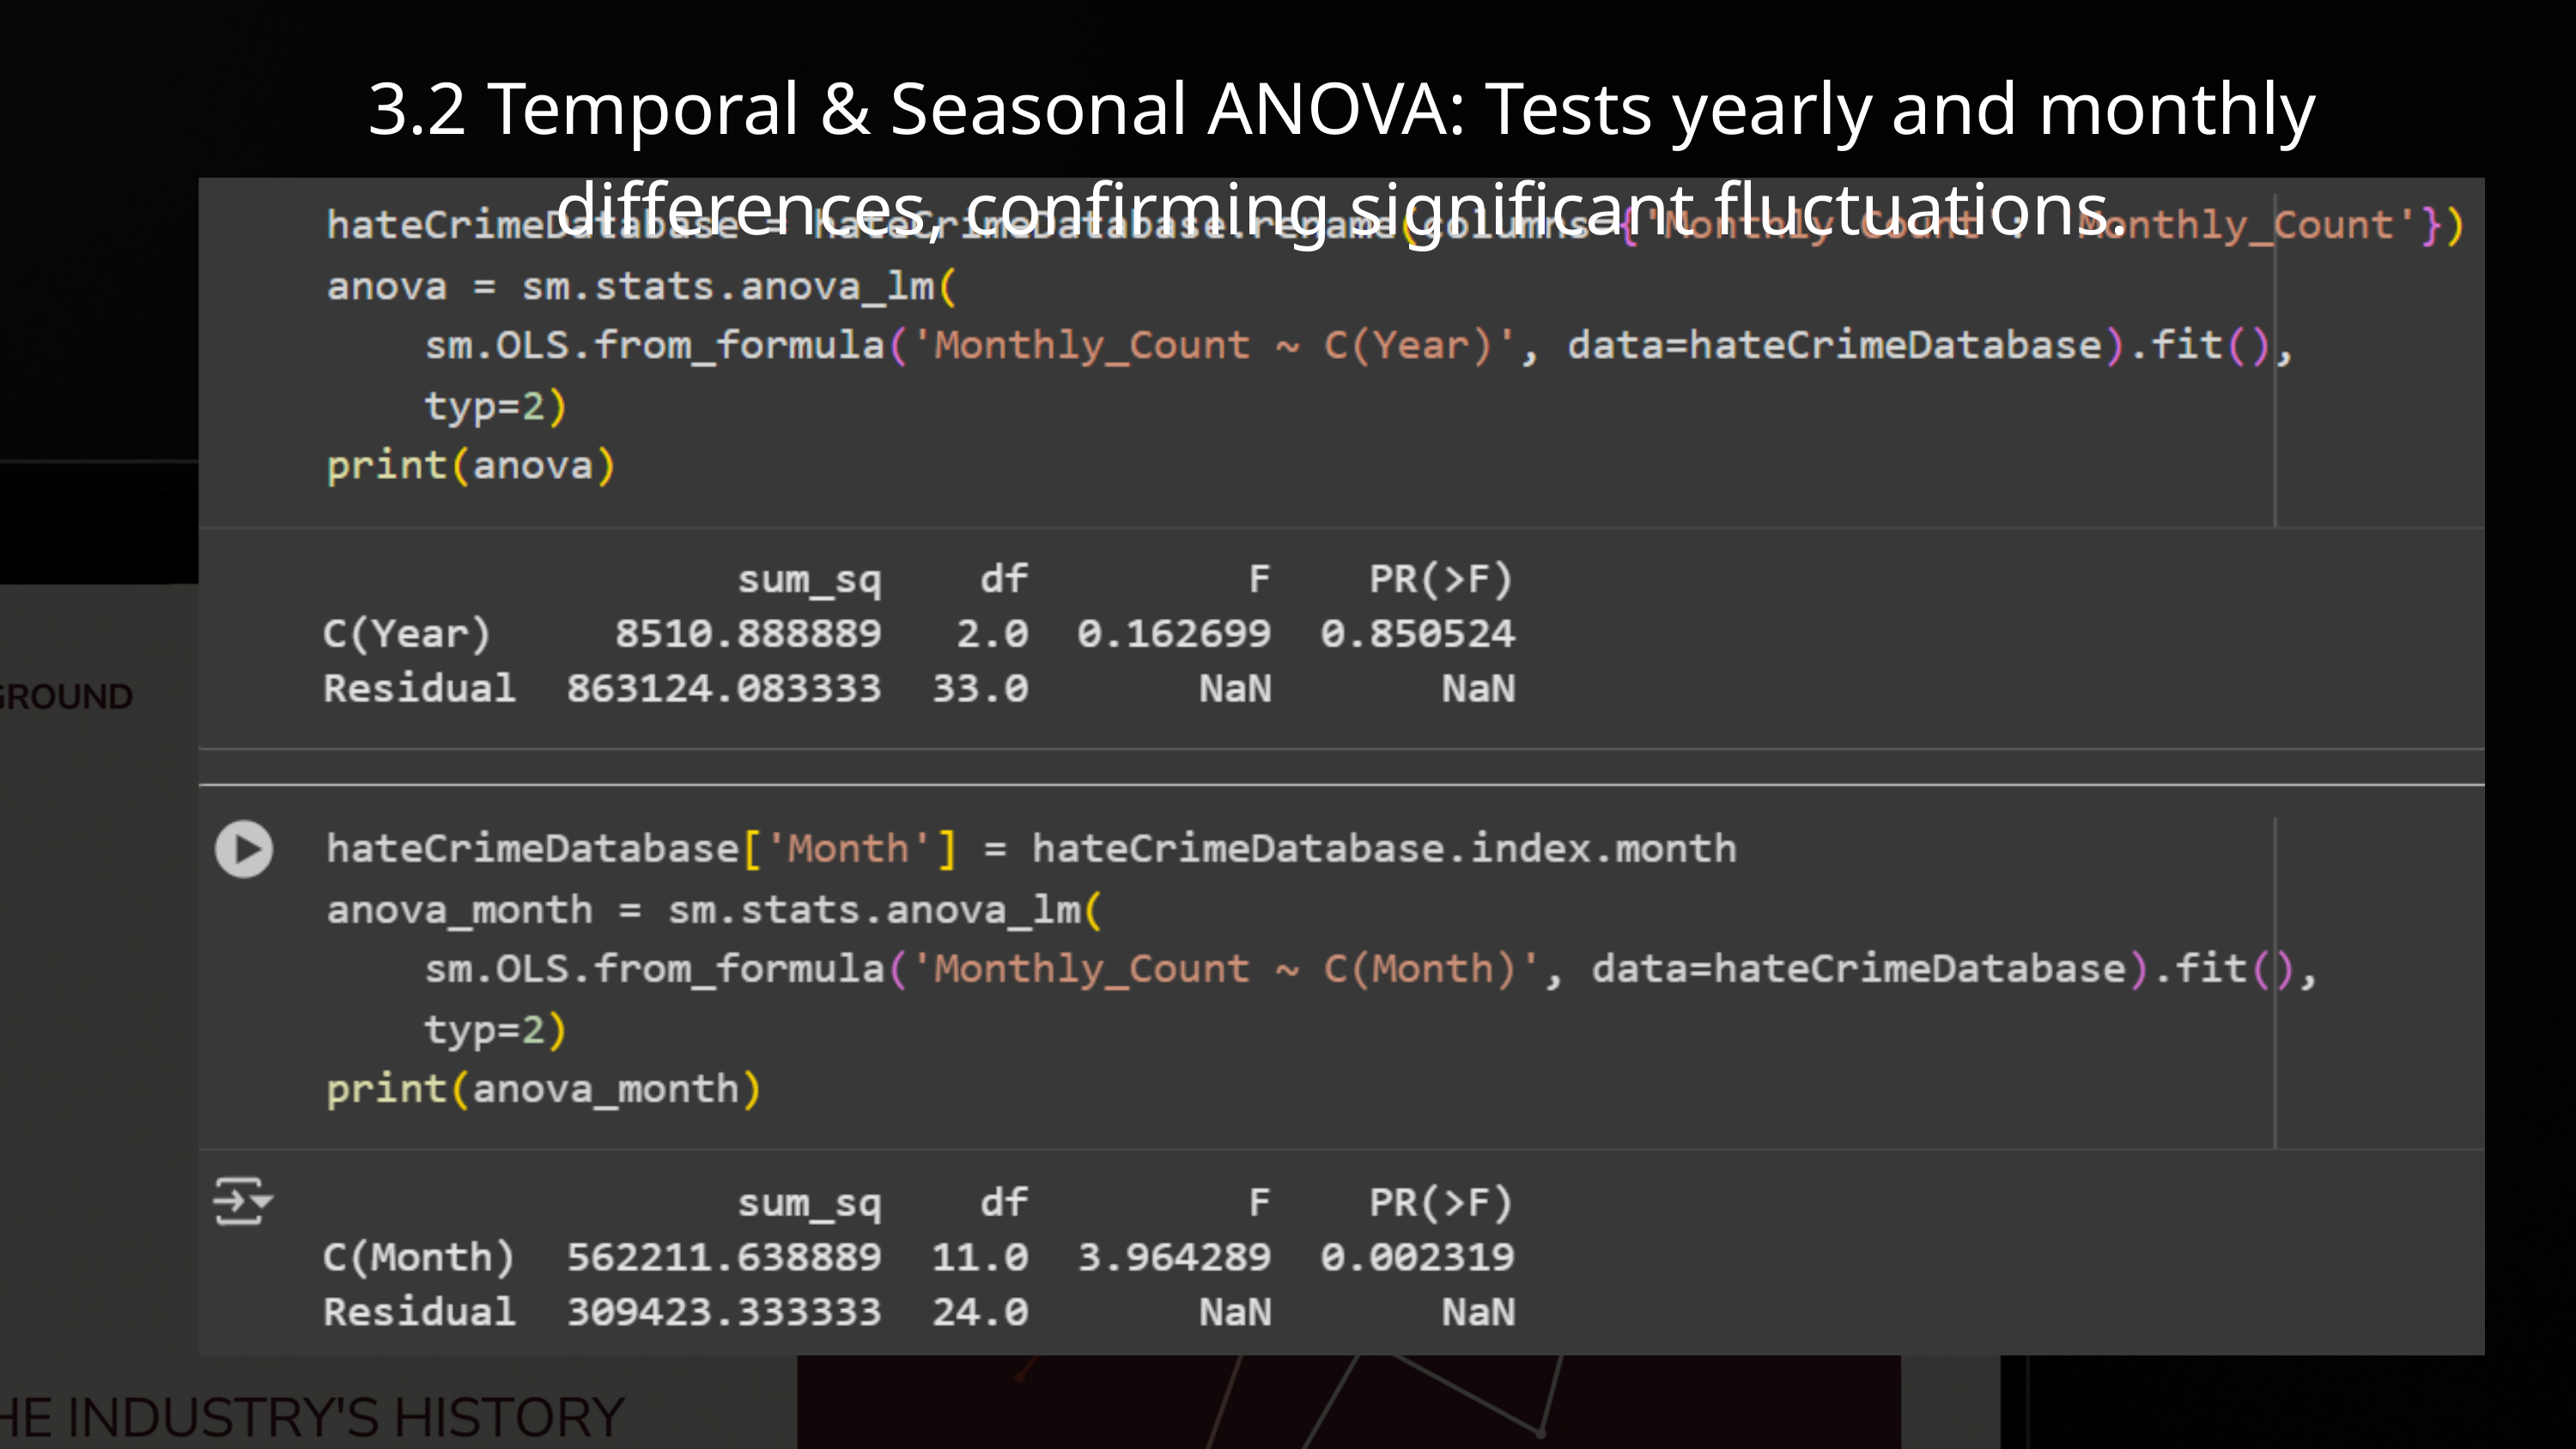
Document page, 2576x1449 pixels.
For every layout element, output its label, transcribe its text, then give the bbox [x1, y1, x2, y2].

text_box [198, 178, 2485, 1355]
text_box [0, 0, 2576, 1449]
text_box 3.2 Temporal & Seasonal ANOVA: Tests yearly and monthly differences, confirming significant fluctuations. [252, 49, 2432, 249]
